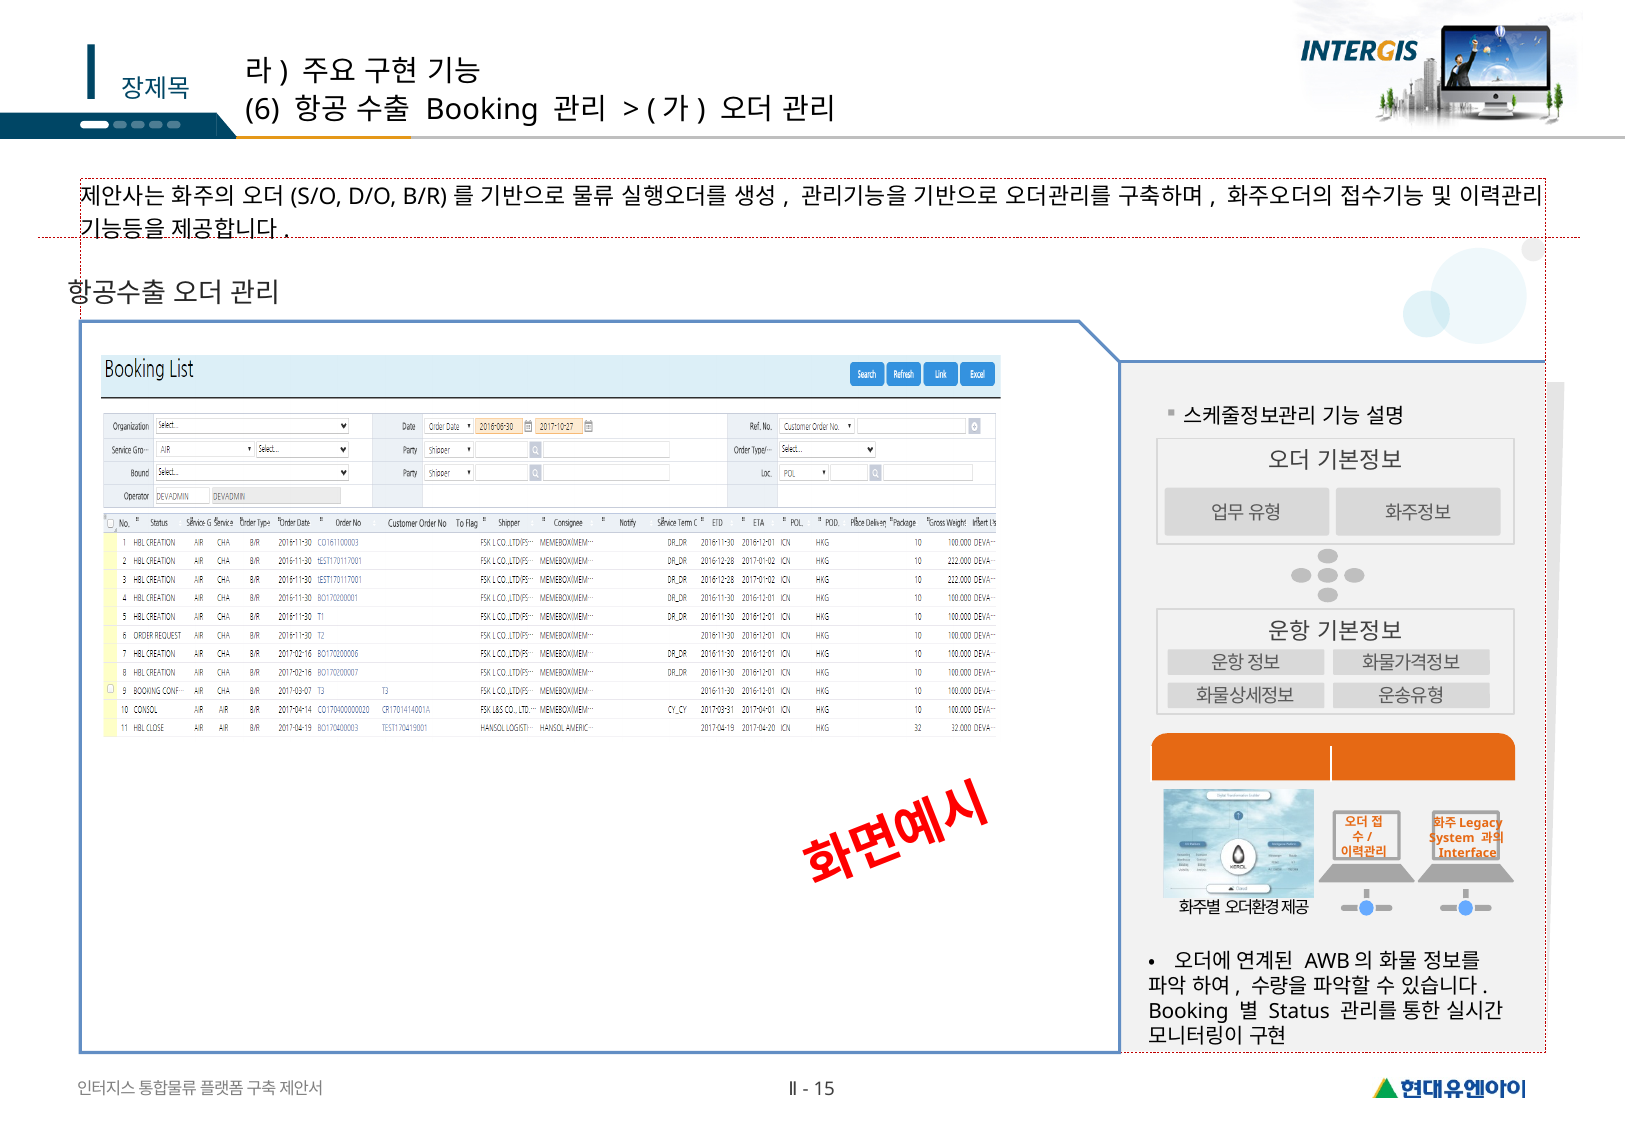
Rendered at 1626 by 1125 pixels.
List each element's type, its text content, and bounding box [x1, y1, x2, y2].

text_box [1164, 487, 1501, 536]
text_box 항공수출 오더 관리 [67, 275, 307, 309]
picture [1372, 1077, 1525, 1098]
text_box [79, 320, 1565, 1056]
picture [1263, 0, 1625, 136]
list 제안사는 화주의 오더(S/O, D/O, B/R)를 기반으로 물류 실행오더를 생성, 관리기능을 기반으로 오더관리를 구축하며, 화주오더의 접수기능 및 이력관리 기능등을 제공합니다. [80, 175, 1545, 243]
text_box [1402, 237, 1546, 319]
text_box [1290, 548, 1365, 603]
picture [1163, 788, 1315, 898]
picture [100, 355, 1001, 742]
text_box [1167, 648, 1490, 709]
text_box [1317, 810, 1515, 916]
title 라) 주요 구현 기능 (6) 항공 수출 Booking 관리 > (가) 오더 관리 [245, 47, 1192, 126]
